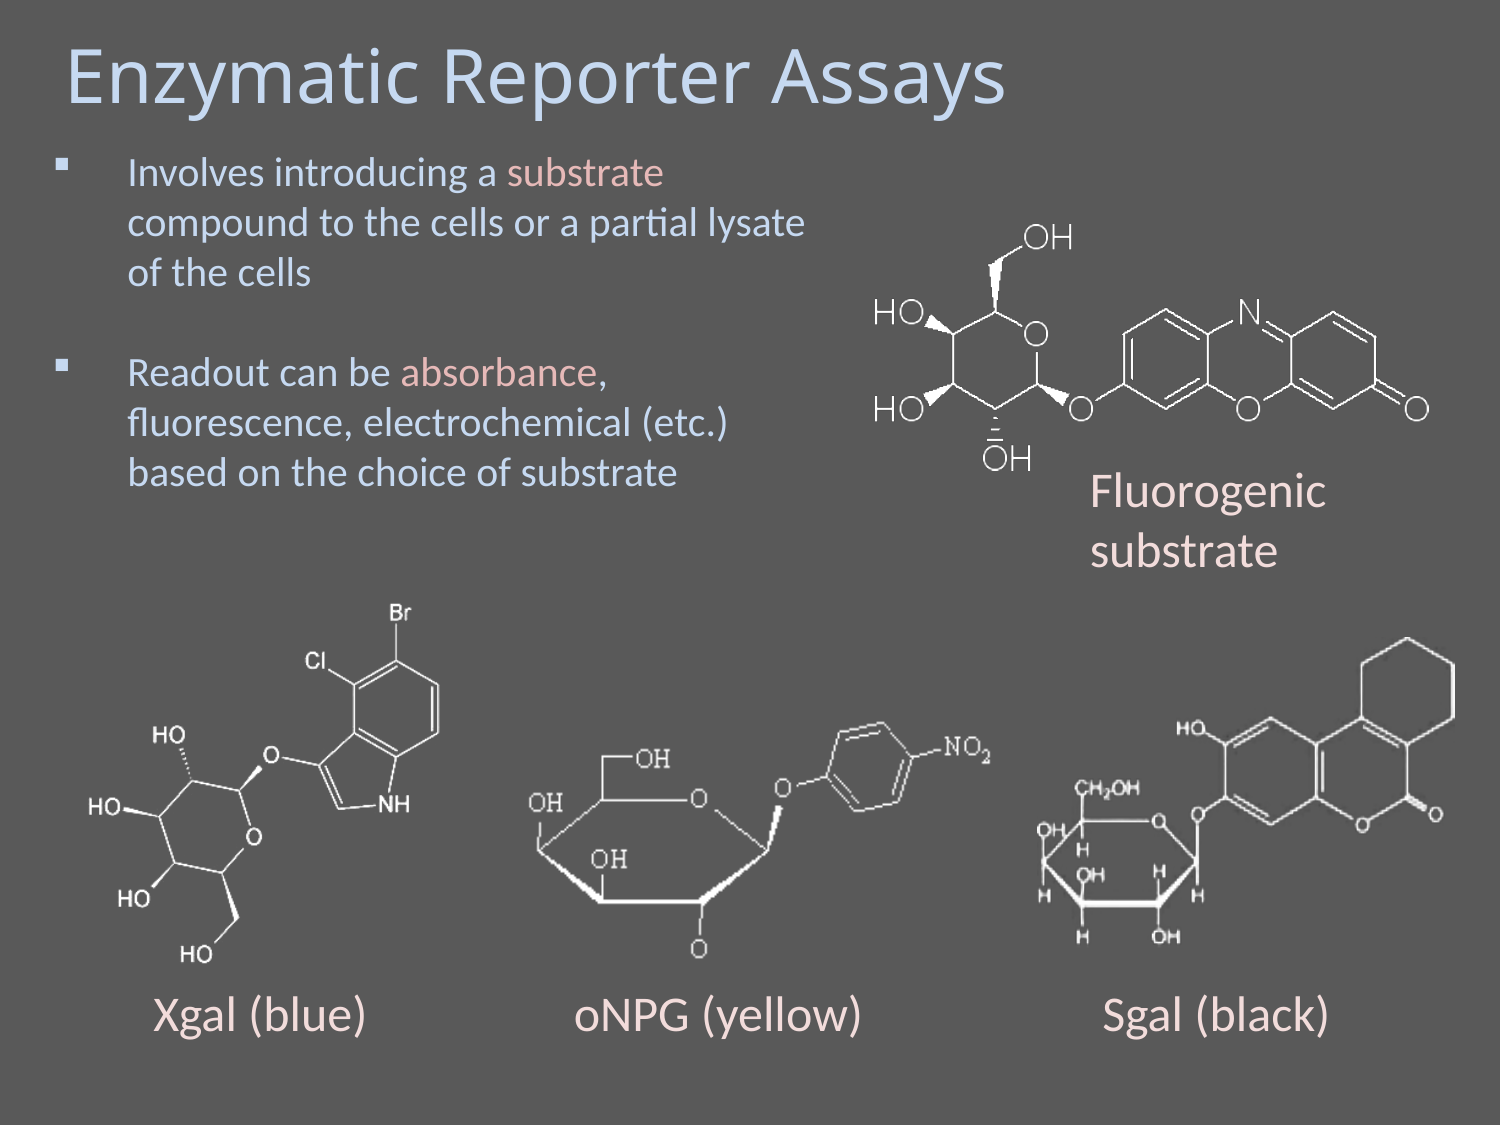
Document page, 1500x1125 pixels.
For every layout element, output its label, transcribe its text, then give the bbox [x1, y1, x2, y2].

text_box Fluorogenic substrate [1074, 480, 1413, 585]
picture [874, 224, 1429, 471]
text_box Sgal (black) [1087, 974, 1425, 1049]
text_box Xgal (blue) [138, 975, 383, 1049]
text_box oNPG (yellow) [559, 975, 879, 1049]
picture [520, 712, 1001, 967]
picture [1037, 637, 1455, 953]
text_box Involves introducing a substrate compound to the cells or a partial lysate of the cells Readout can be absorbance, fluorescence, electrochemical (etc.) based on the choice of substrate [37, 137, 850, 503]
picture [87, 599, 448, 967]
text_box Enzymatic Reporter Assays [49, 21, 1463, 127]
